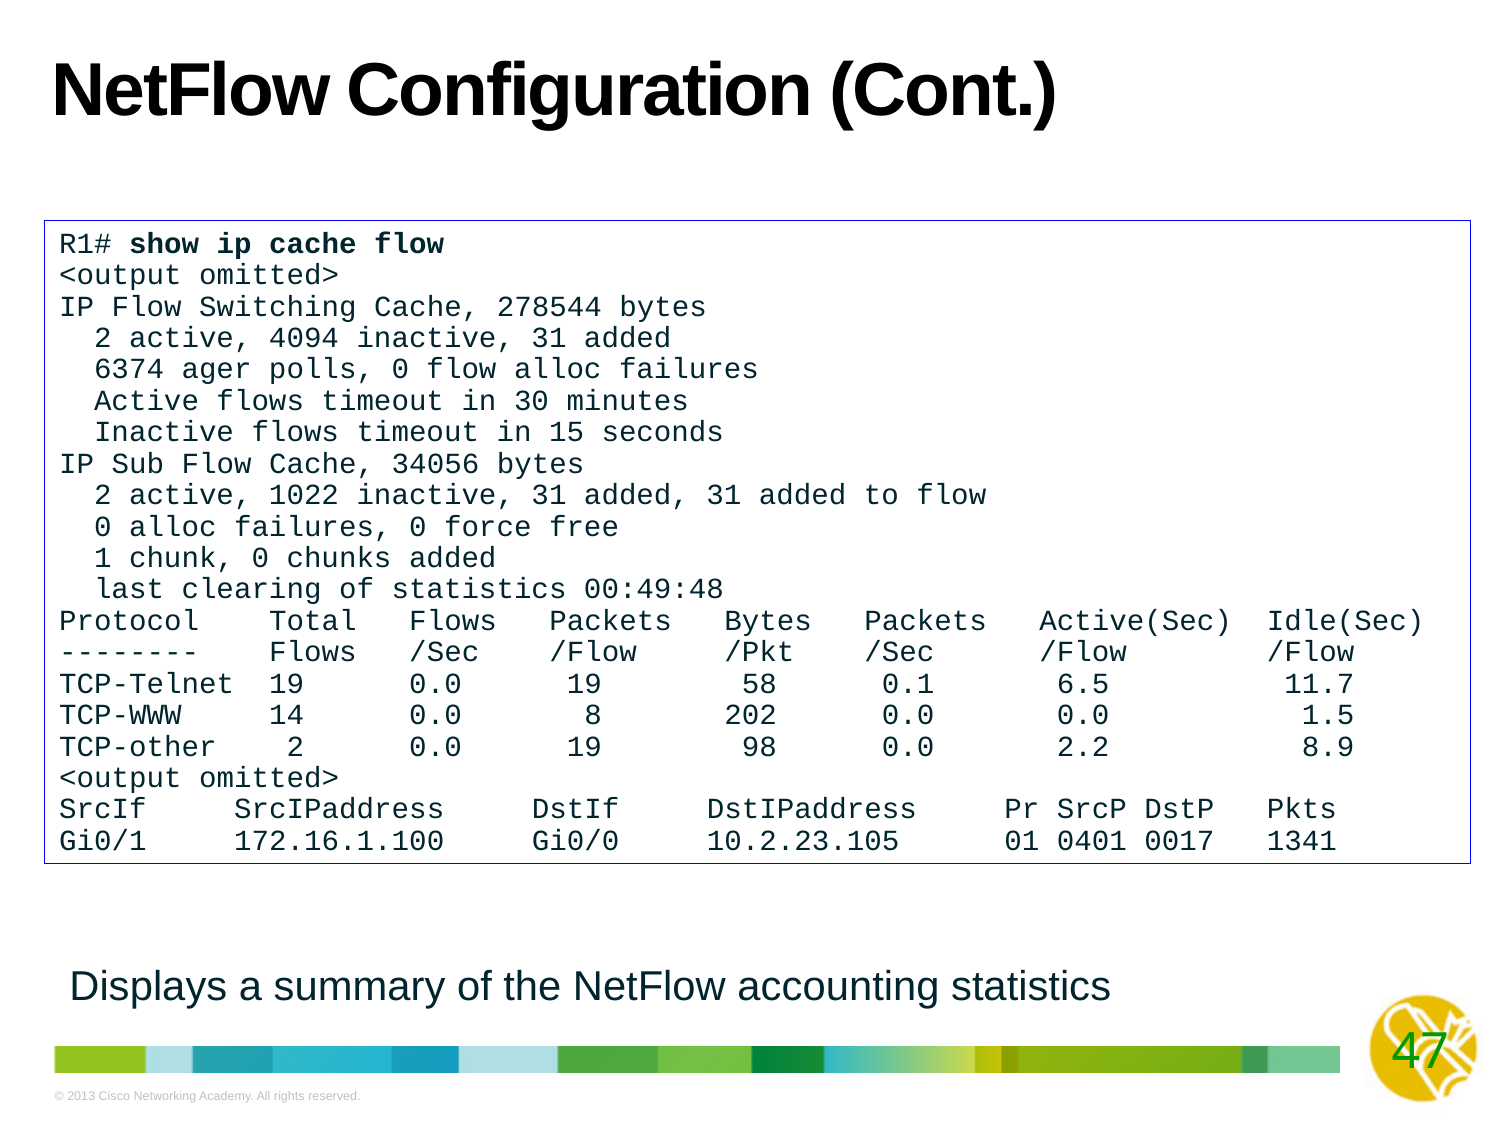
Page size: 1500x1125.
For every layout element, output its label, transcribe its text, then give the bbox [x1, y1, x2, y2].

title NetFlow Configuration (Cont.) [37, 24, 1447, 138]
text_box Displays a summary of the NetFlow accounting statistics [54, 956, 1463, 1017]
picture [54, 970, 1500, 1125]
text_box R1# show ip cache flow <output omitted> IP Flow Switching Cache, 278544 bytes 2 active, 4094 inactive, 31 added 6374 ager polls, 0 flow alloc failures Active flows timeout in 30 minutes Inactive flows timeout in 15 seconds IP Sub Flow Cache, 34056 bytes 2 active, 1022 inactive, 31 added, 31 added to flow 0 alloc failures, 0 force free 1 chunk, 0 chunks added last clearing of statistics 00:49:48 Protocol Total Flows Packets Bytes Packets Active(Sec) Idle(Sec) -------- Flows /Sec /Flow /Pkt /Sec /Flow /Flow TCP-Telnet 19 0.0 19 58 0.1 6.5 11.7 TCP-WWW 14 0.0 8 202 0.0 0.0 1.5 TCP-other 2 0.0 19 98 0.0 2.2 8.9 <output omitted> SrcIf SrcIPaddress DstIf DstIPaddress Pr SrcP DstP Pkts Gi0/1 172.16.1.100 Gi0/0 10.2.23.105 01 0401 0017 1341 [44, 220, 1471, 864]
